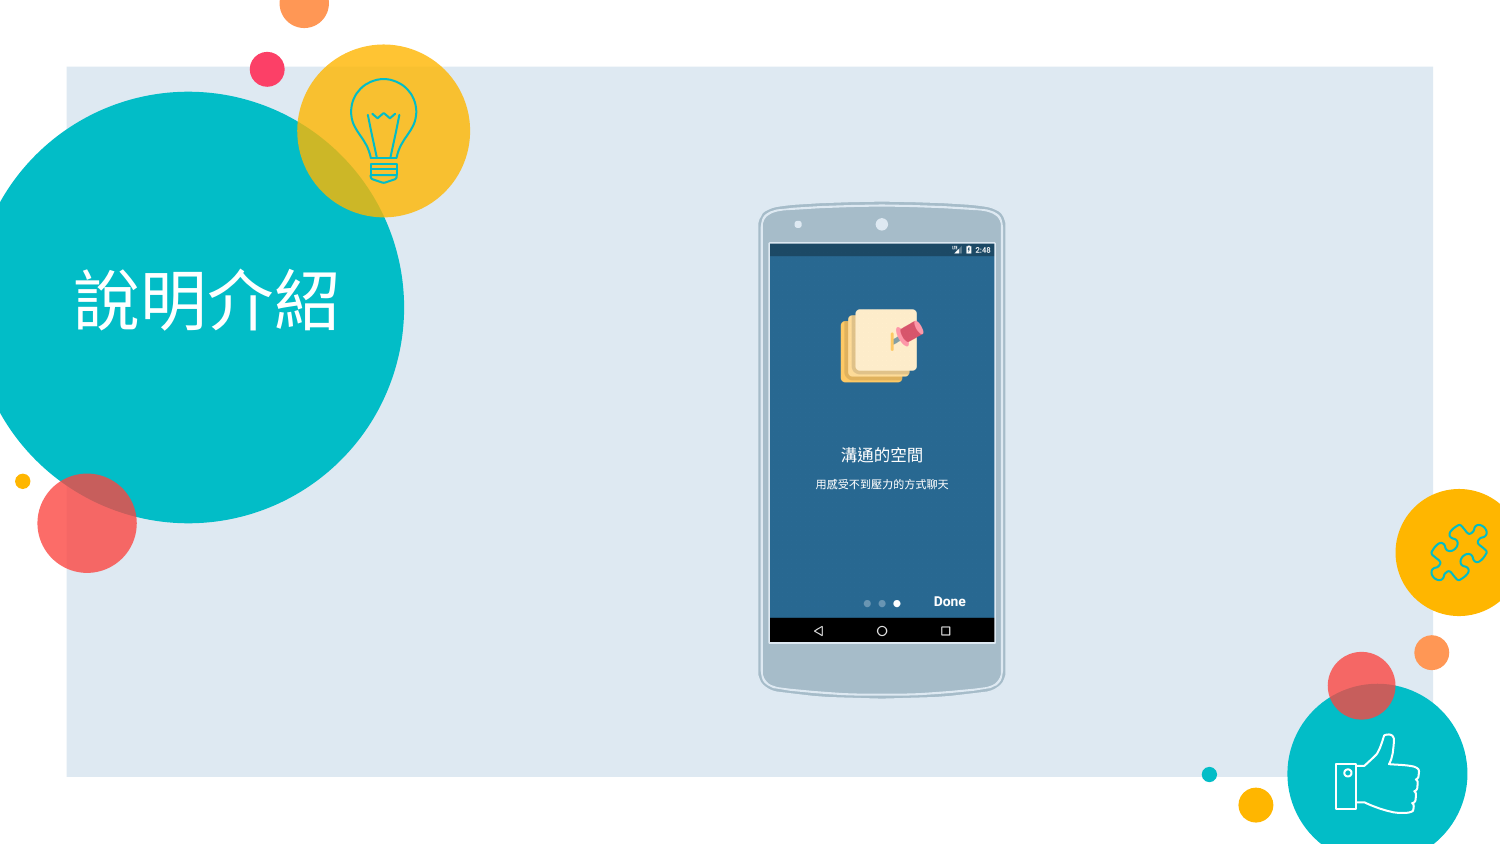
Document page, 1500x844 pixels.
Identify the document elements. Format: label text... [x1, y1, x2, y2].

title 說明介紹 [59, 82, 411, 515]
text_box [757, 200, 1007, 700]
picture [768, 243, 995, 645]
